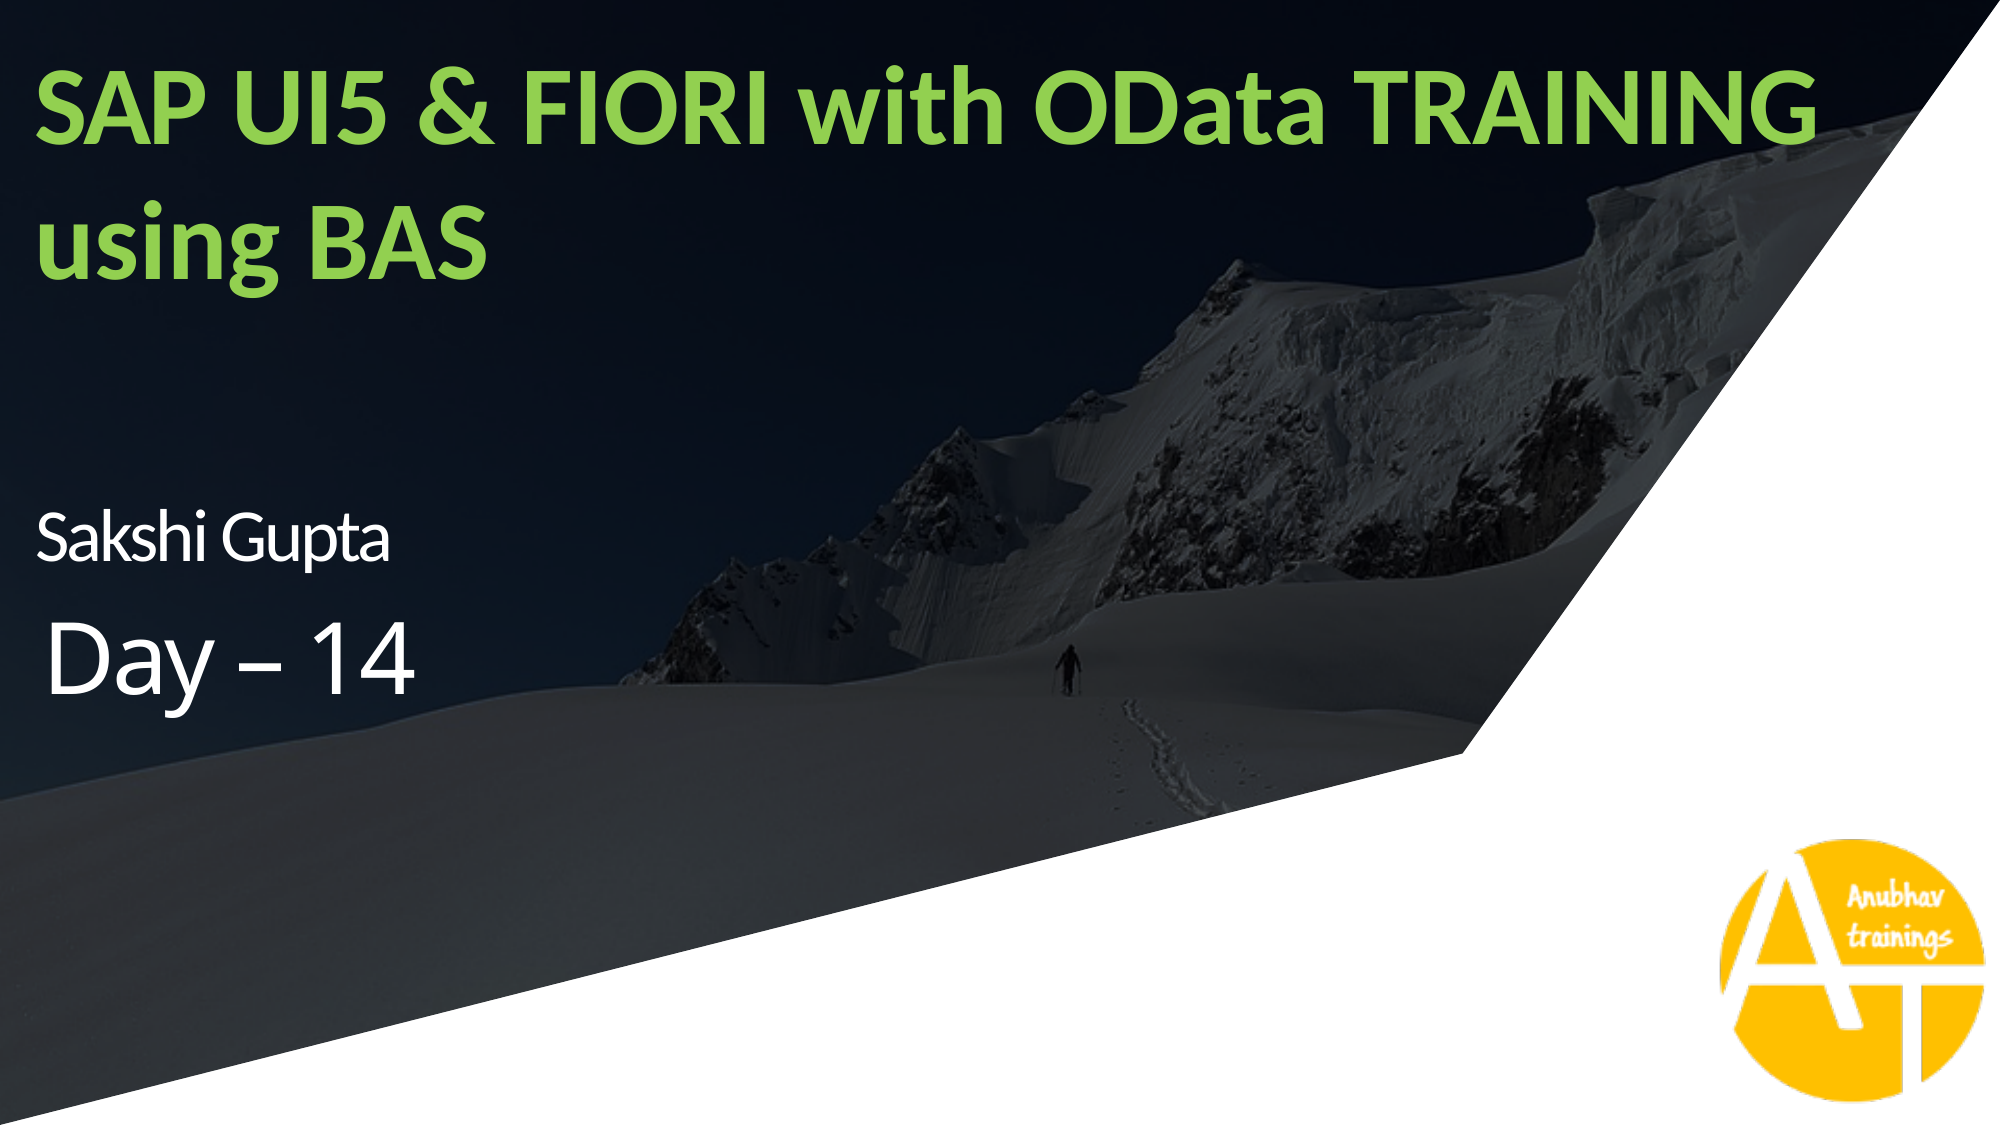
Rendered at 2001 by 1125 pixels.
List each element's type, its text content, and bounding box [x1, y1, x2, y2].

text_box Sakshi Gupta [20, 478, 1108, 584]
text_box [0, 0, 2000, 1125]
picture [1694, 822, 2000, 1125]
text_box Day – 14 [27, 587, 1115, 722]
text_box SAP UI5 & FIORI with OData TRAINING using BAS [20, 25, 1934, 310]
